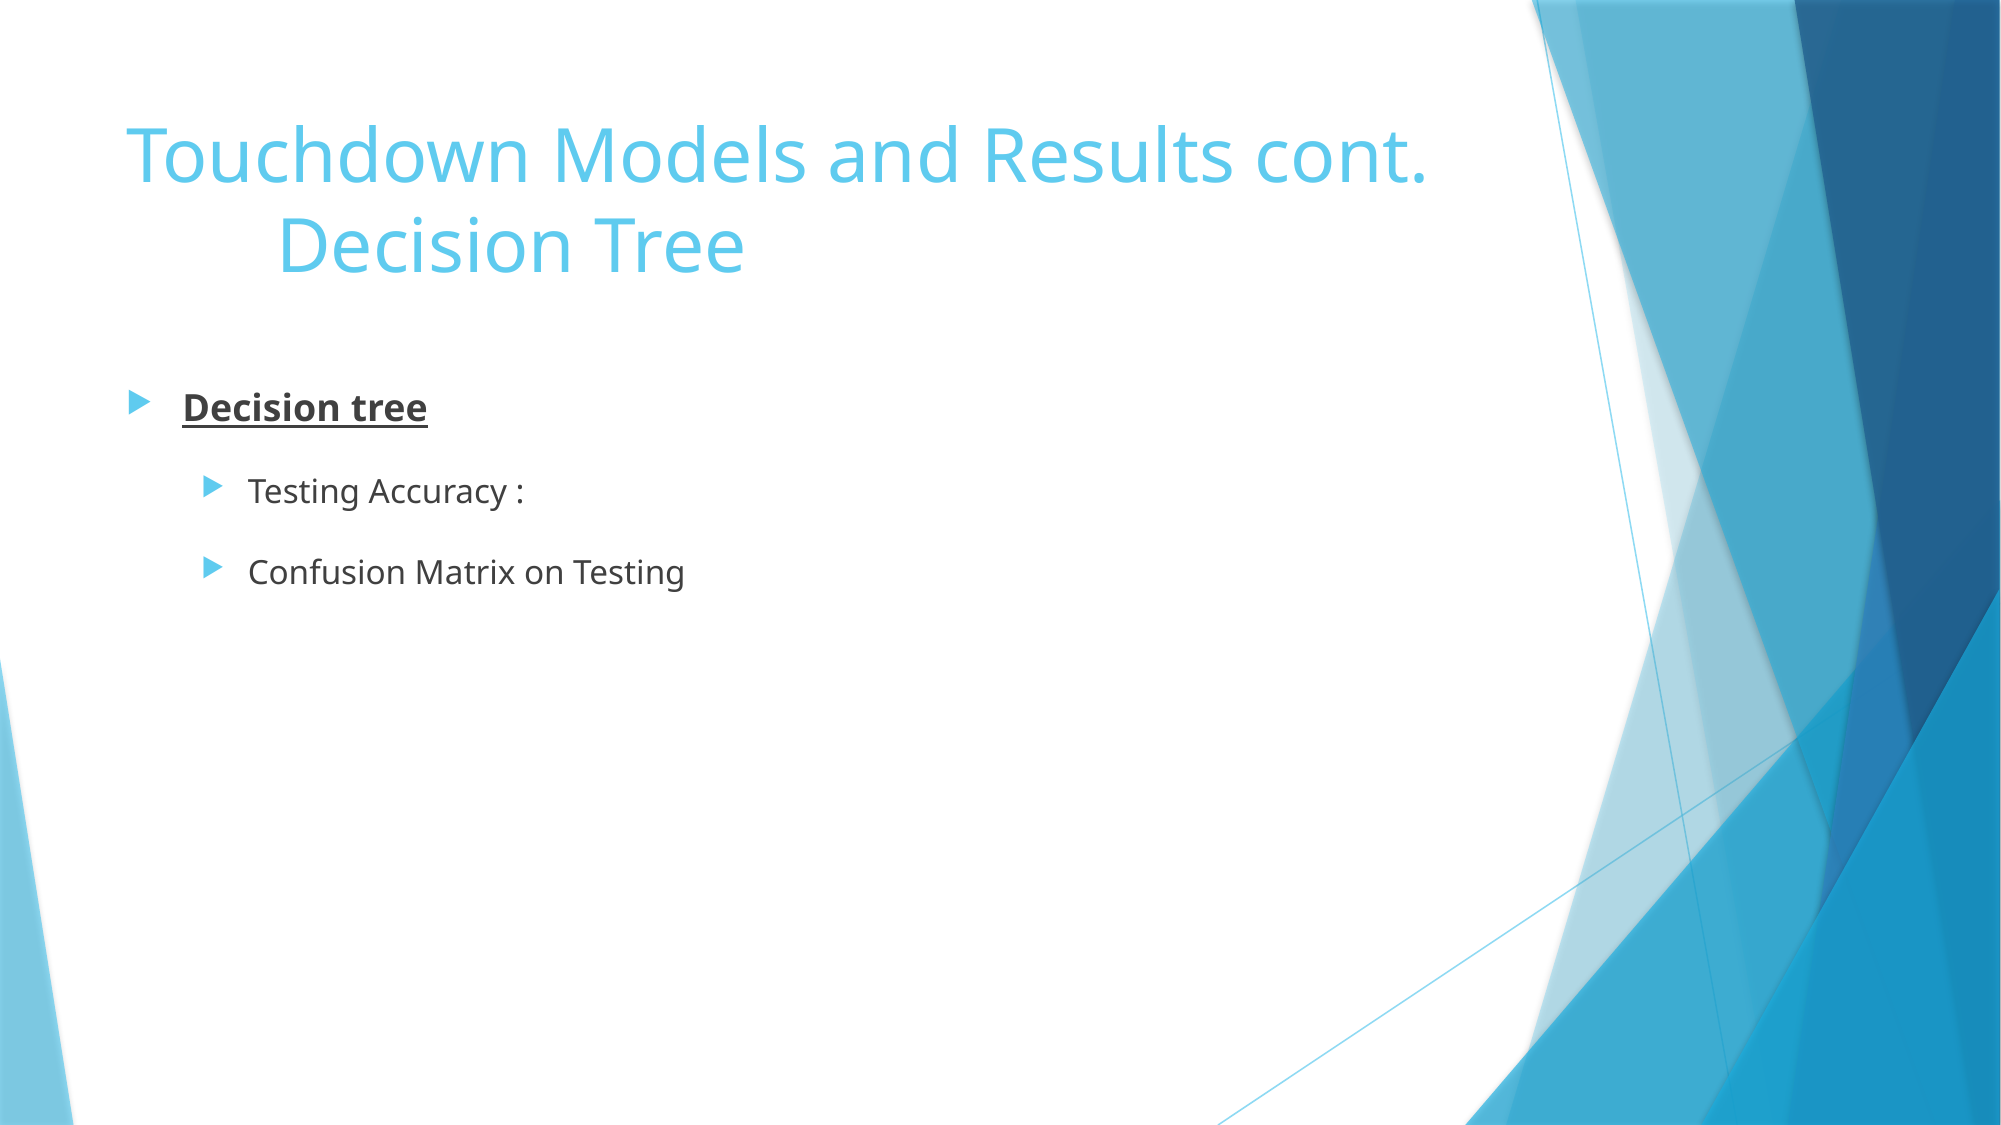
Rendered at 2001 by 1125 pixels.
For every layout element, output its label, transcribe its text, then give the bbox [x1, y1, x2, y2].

title Touchdown Models and Results cont. Decision Tree [111, 99, 1522, 317]
list Decision tree Testing Accuracy : Confusion Matrix on Testing [111, 354, 798, 992]
